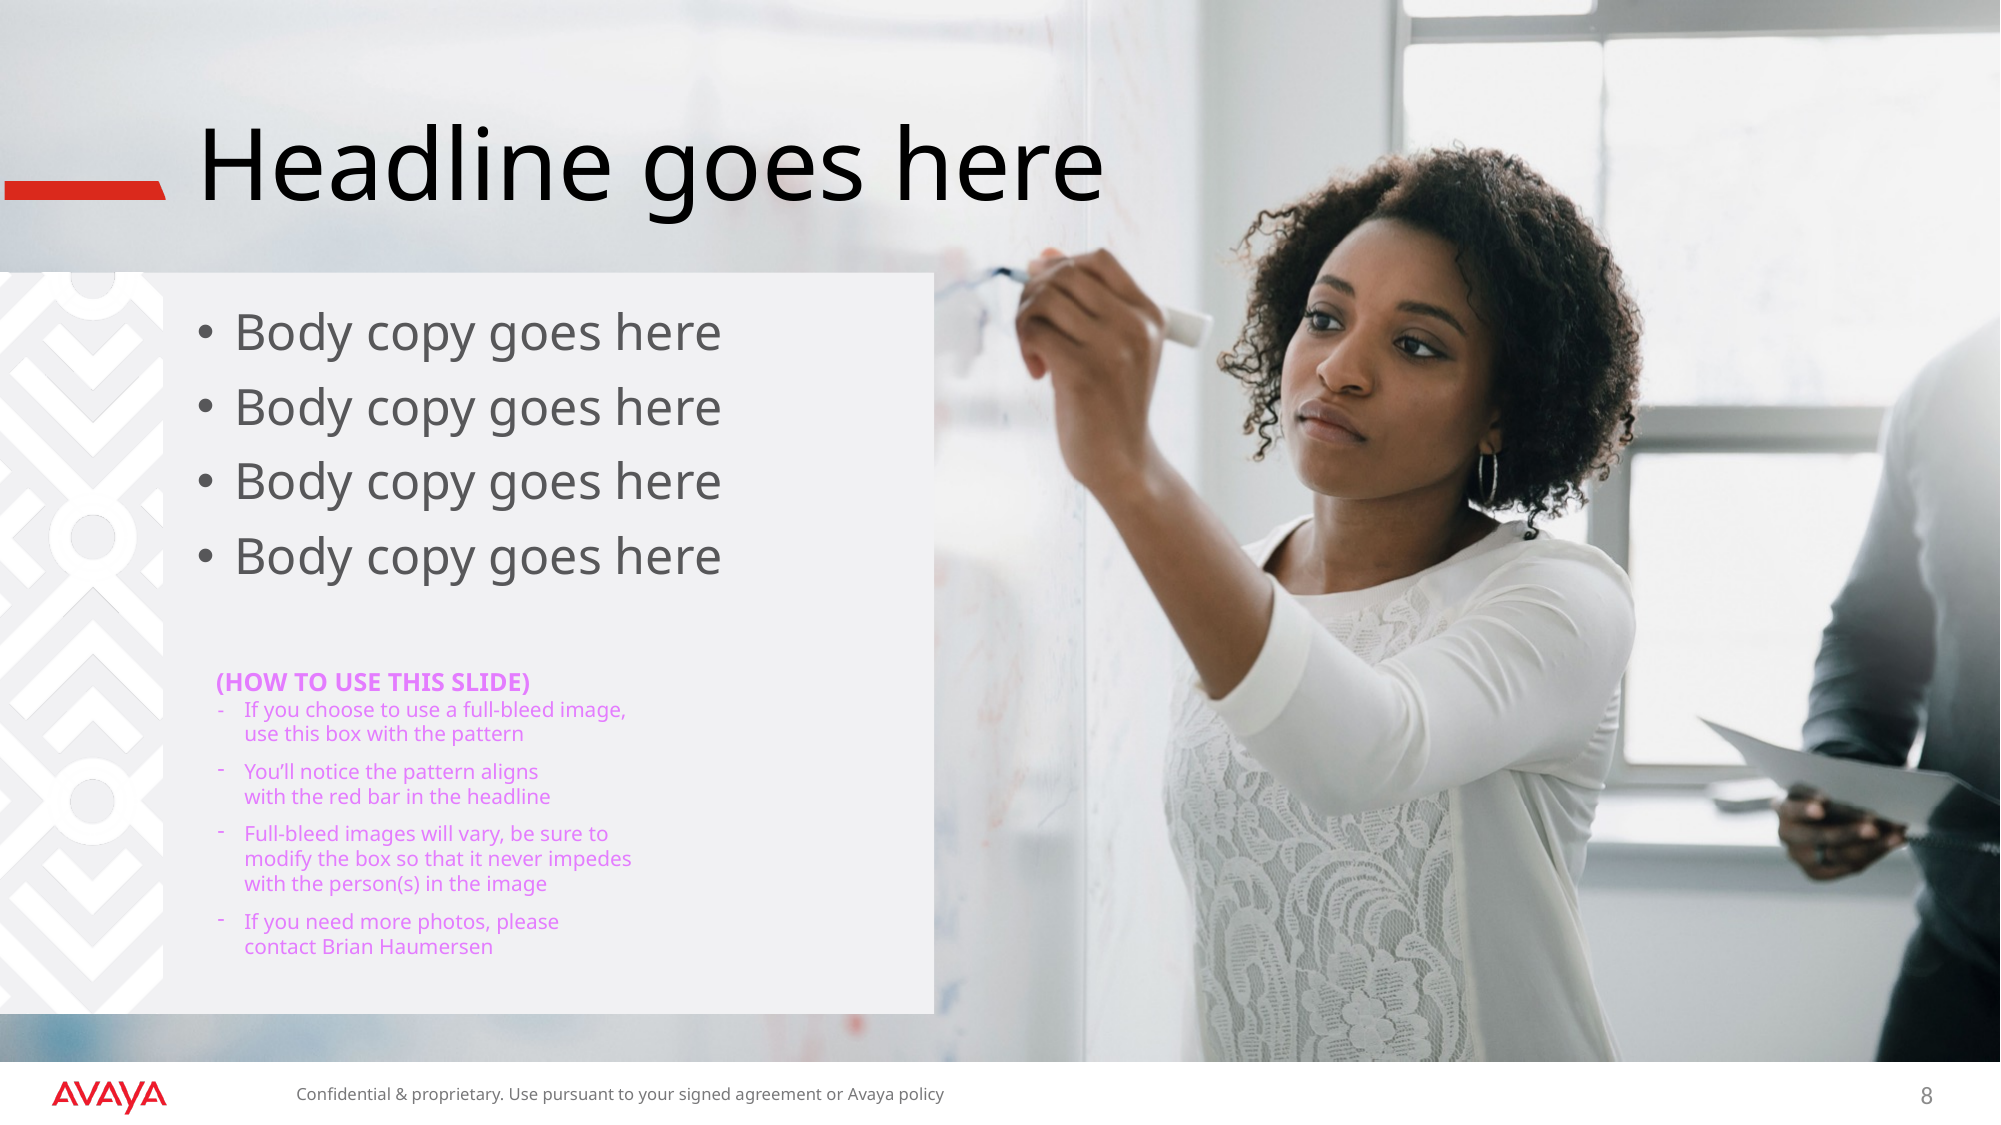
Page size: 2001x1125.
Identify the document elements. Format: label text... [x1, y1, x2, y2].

text_box [0, 272, 935, 1015]
text_box (HOW TO USE THIS SLIDE) - If you choose to use a full-bleed image, use this box with the pattern You’ll notice the pattern aligns with the red bar in the headline Full-bleed images will vary, be sure to modify the box so that it never impedes with the person(s) in the image If you need more photos, please contact Brian Haumersen [201, 658, 771, 966]
list Body copy goes here Body copy goes here Body copy goes here Body copy goes here [181, 299, 910, 1014]
picture [0, 0, 2000, 1062]
title Headline goes here [181, 59, 1833, 278]
